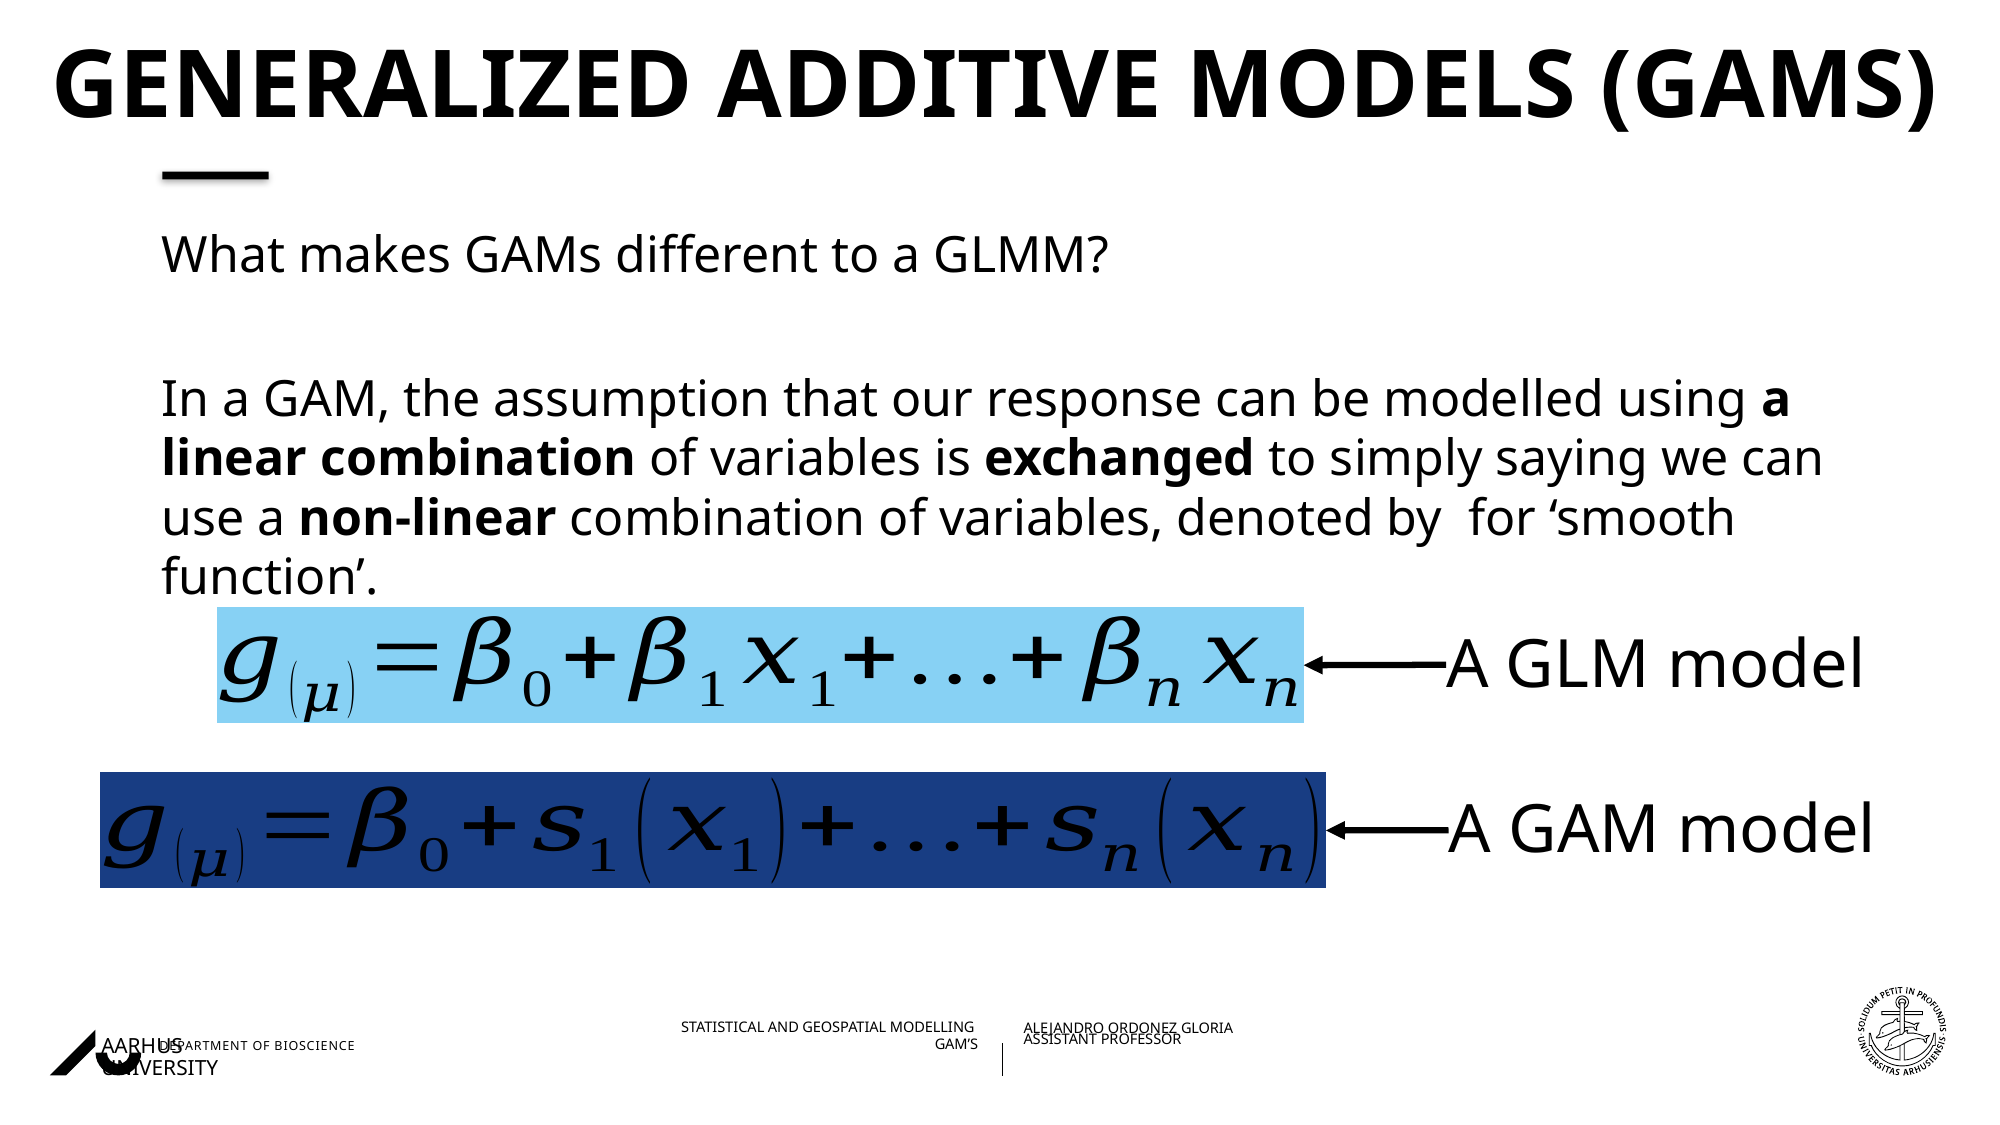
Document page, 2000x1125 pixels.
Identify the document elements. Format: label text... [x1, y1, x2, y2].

text_box A GAM model [1448, 792, 1894, 869]
text_box A GLM model [1446, 626, 1884, 703]
title Generalized Additive Models (GAMs) [51, 37, 1948, 162]
